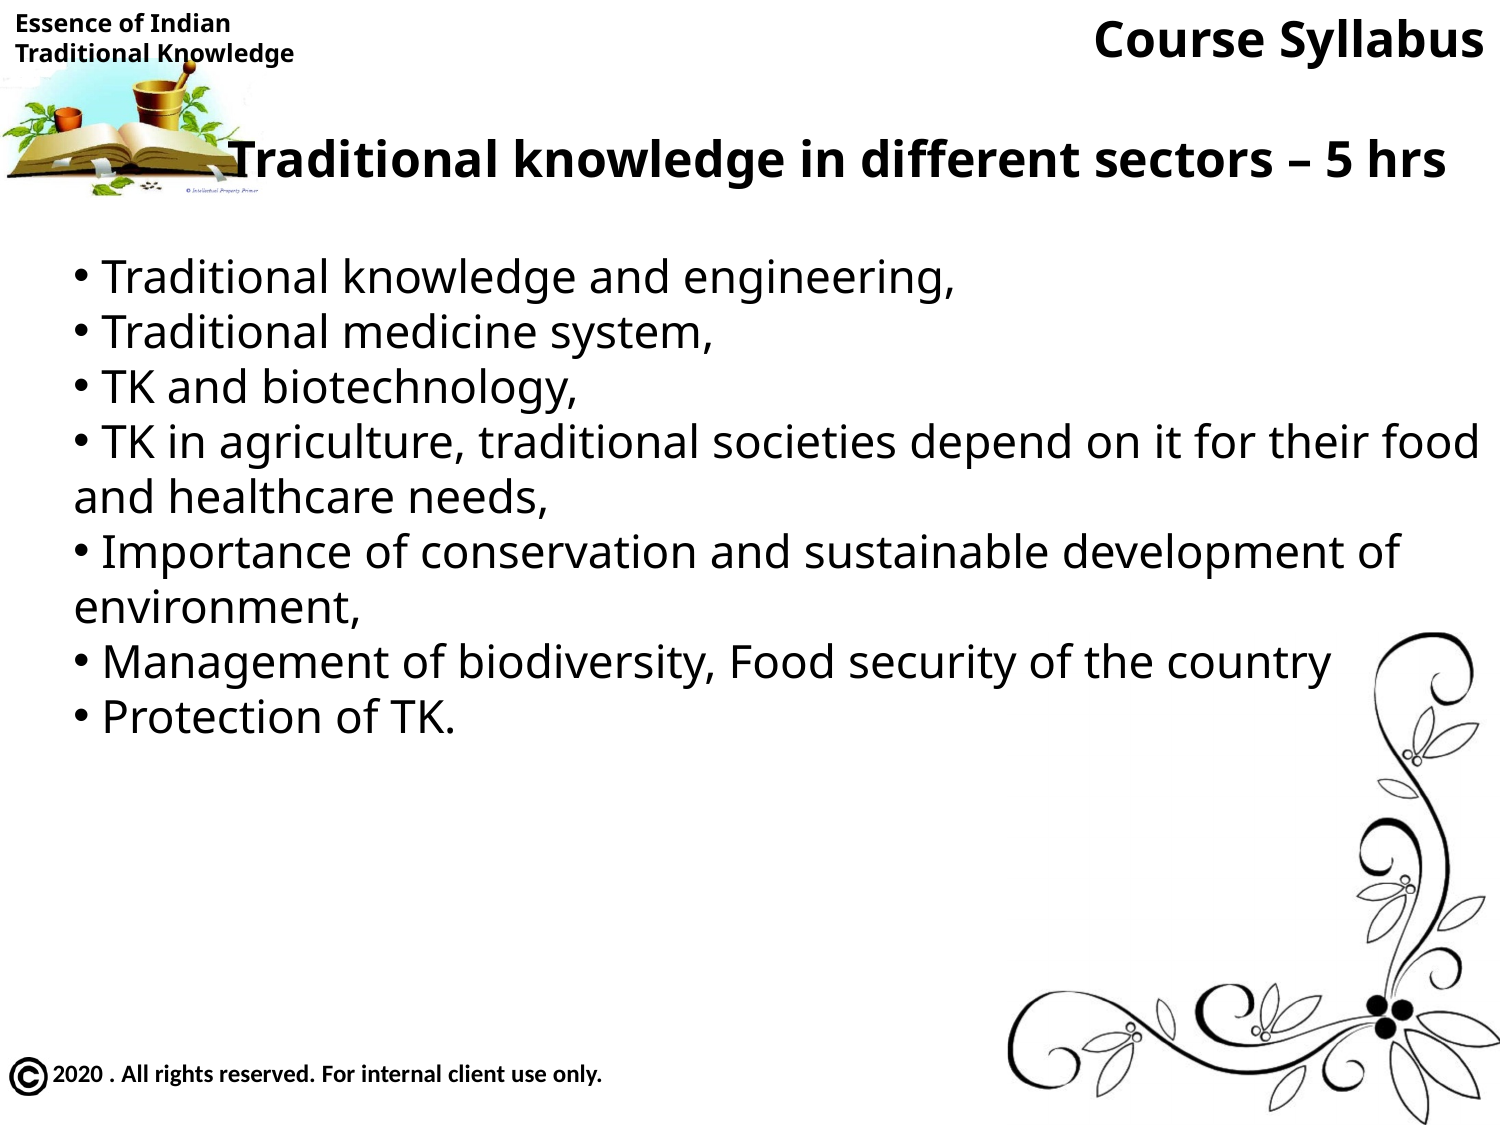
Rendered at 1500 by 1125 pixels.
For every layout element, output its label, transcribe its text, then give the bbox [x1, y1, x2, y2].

picture [0, 58, 267, 200]
text_box 2020 . All rights reserved. For internal client use only. [37, 1050, 663, 1095]
text_box Course Syllabus Traditional knowledge in different sectors – 5 hrs Traditional knowledge and engineering, Traditional medicine system, TK and biotechnology, TK in agriculture, traditional societies depend on it for their food and healthcare needs, Importance of conservation and sustainable development of environment, Management of biodiversity, Food security of the country Protection of TK. [58, 0, 1500, 750]
picture [0, 1056, 55, 1096]
text_box Essence of Indian Traditional Knowledge [0, 0, 58, 56]
picture [1008, 631, 1500, 1125]
